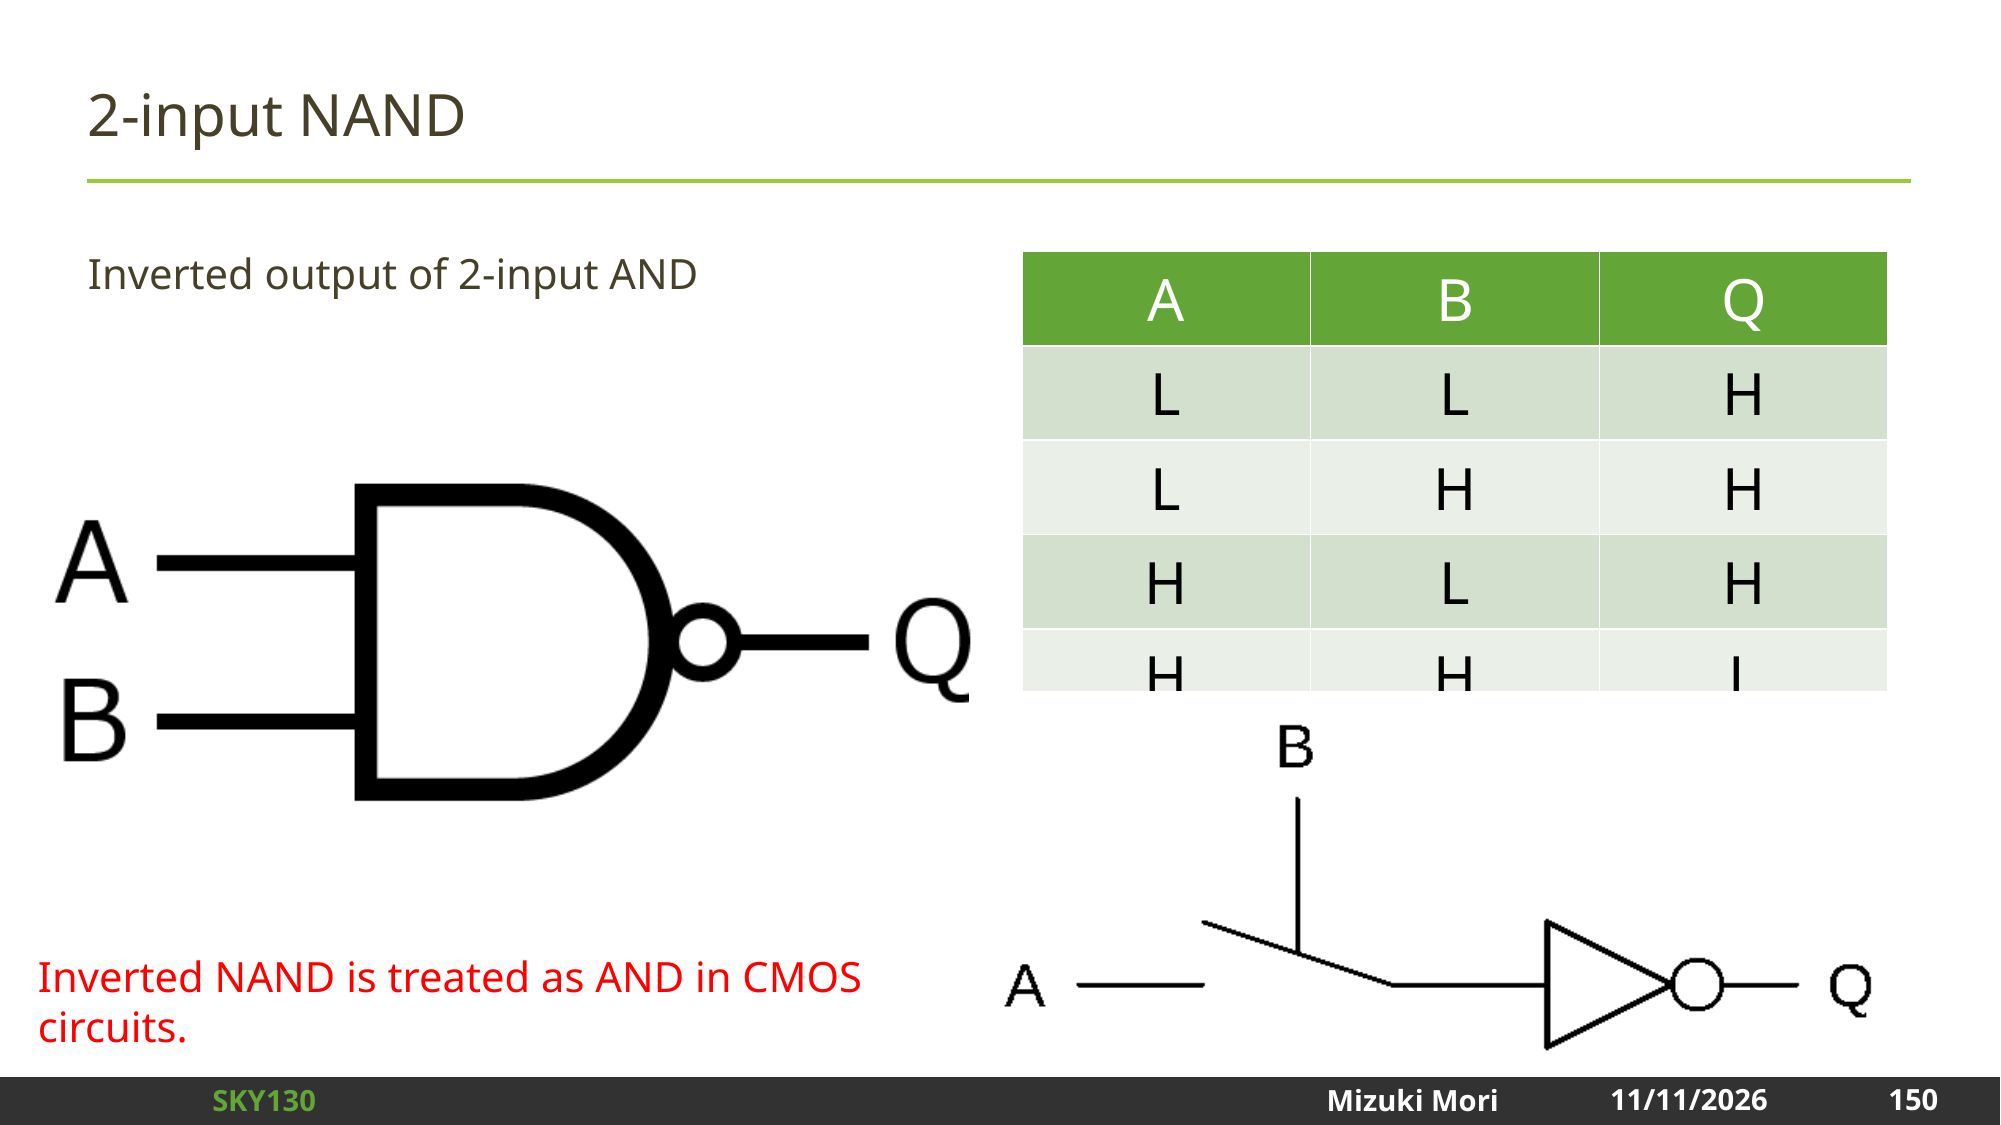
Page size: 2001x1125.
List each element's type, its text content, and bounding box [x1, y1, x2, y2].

table_header Q [1600, 252, 1887, 345]
table_cell L [1311, 347, 1599, 439]
table_cell H [1023, 630, 1310, 691]
table_cell L [1023, 347, 1310, 439]
table_cell H [1600, 347, 1887, 439]
table_header A [1023, 252, 1310, 345]
picture [48, 465, 1904, 1064]
list Inverted output of 2-input AND [72, 239, 1912, 995]
table_header B [1311, 252, 1599, 345]
table_cell H [1600, 441, 1887, 534]
table_cell H [1311, 441, 1599, 534]
table_cell L [1311, 535, 1599, 628]
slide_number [1550, 1077, 1826, 1125]
table_cell L [1023, 441, 1310, 534]
table_cell H [1023, 535, 1310, 628]
table_cell L [1600, 630, 1887, 691]
table_cell H [1311, 630, 1599, 691]
picture [0, 1077, 1550, 1125]
slide_number 150 [1826, 1076, 2000, 1125]
text_box Inverted NAND is treated as AND in CMOS circuits. [23, 943, 969, 1059]
table_cell H [1600, 535, 1887, 628]
title 2-input NAND [72, 70, 1912, 163]
